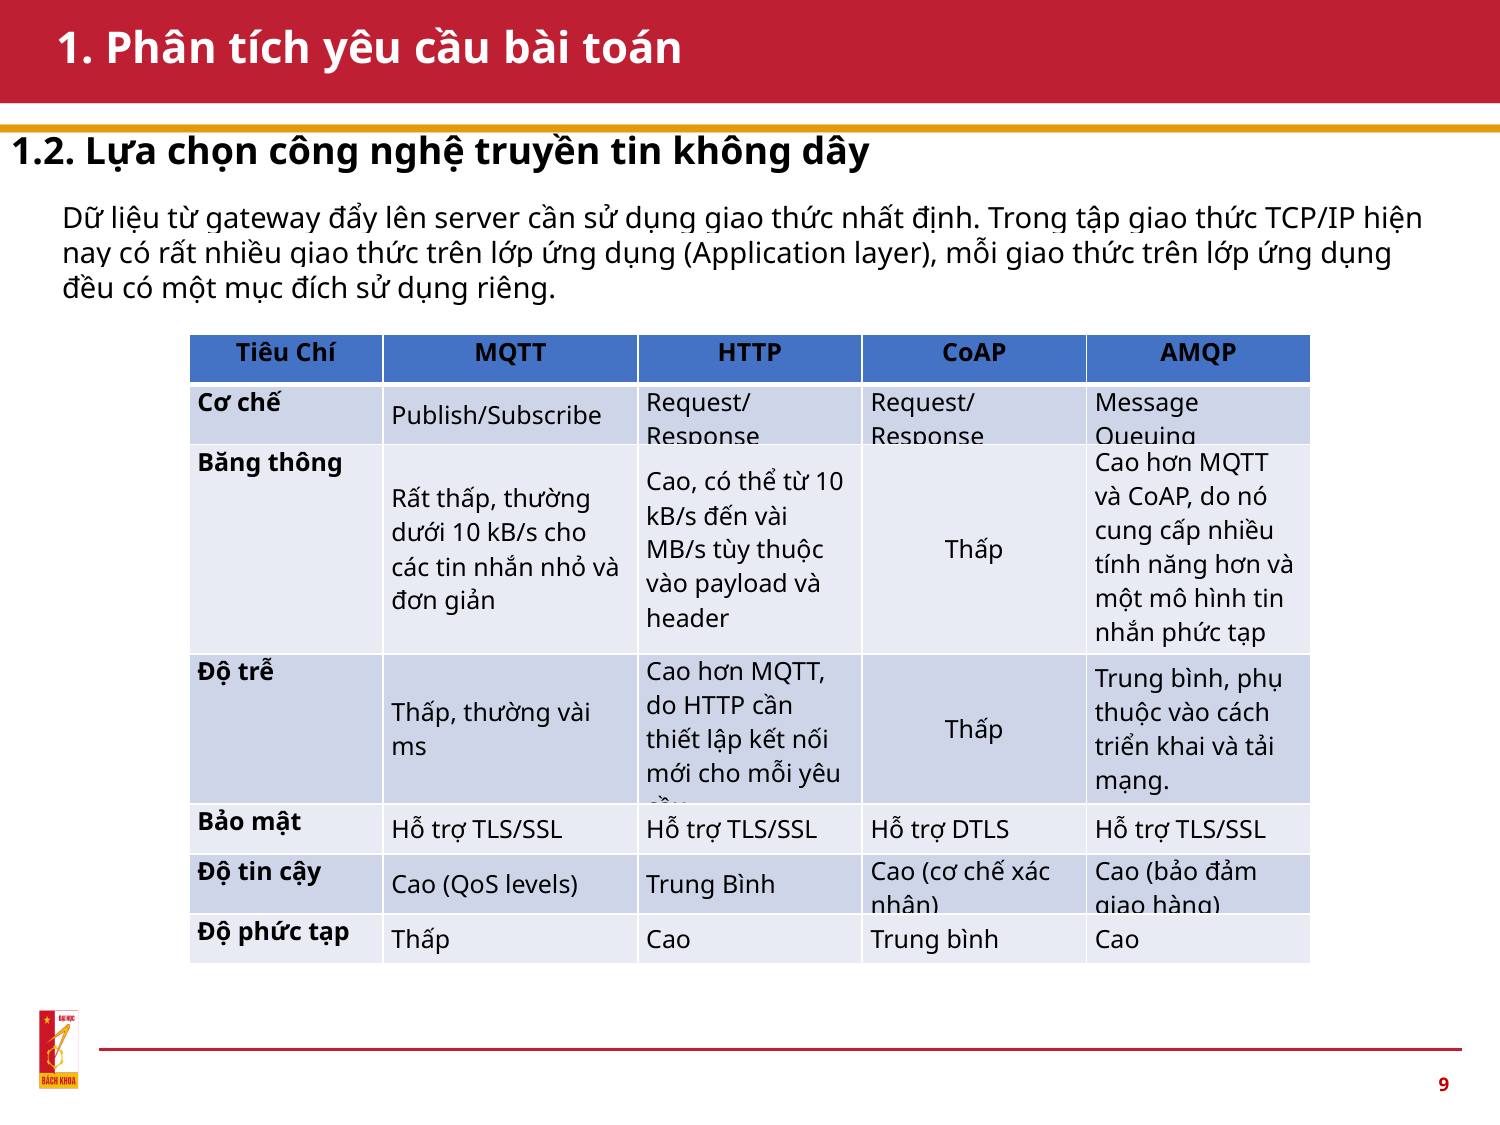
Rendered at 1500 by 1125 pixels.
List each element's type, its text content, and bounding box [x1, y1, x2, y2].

table_cell Độ phức tạp [190, 915, 382, 963]
title 1. Phân tích yêu cầu bài toán [41, 18, 1459, 90]
text_box Dữ liệu từ gateway đẩy lên server cần sử dụng giao thức nhất định. Trong tập giao thức TCP/IP hiện nay có rất nhiều giao thức trên lớp ứng dụng (Application layer), mỗi giao thức trên lớp ứng dụng đều có một mục đích sử dụng riêng. [47, 192, 1464, 312]
table_cell Thấp [863, 445, 1086, 653]
table_cell Băng thông [190, 445, 382, 653]
picture [0, 0, 1500, 1125]
table_cell Cao (QoS levels) [384, 855, 637, 913]
table_cell Thấp [863, 655, 1086, 803]
table_cell Độ trễ [190, 655, 382, 803]
table_header CoAP [863, 335, 1086, 382]
table_cell Publish/Subscribe [384, 387, 637, 444]
table_cell Rất thấp, thường dưới 10 kB/s cho các tin nhắn nhỏ và đơn giản [384, 445, 637, 653]
table_header AMQP [1087, 335, 1310, 382]
table_cell Message Queuing [1087, 387, 1310, 444]
table_header MQTT [384, 335, 637, 382]
table_cell Thấp, thường vài ms [384, 655, 637, 803]
table_cell Cao, có thể từ 10 kB/s đến vài MB/s tùy thuộc vào payload và header [639, 445, 861, 653]
table_cell Hỗ trợ TLS/SSL [1087, 805, 1310, 853]
table_header HTTP [639, 335, 861, 382]
table_cell Hỗ trợ TLS/SSL [384, 805, 637, 853]
table_cell Request/Response [639, 387, 861, 444]
table_cell Trung Bình [639, 855, 861, 913]
table_cell Request/Response [863, 387, 1086, 444]
text_box 1.2. Lựa chọn công nghệ truyền tin không dây [0, 119, 886, 180]
table_cell Trung bình, phụ thuộc vào cách triển khai và tải mạng. [1087, 655, 1310, 803]
table_cell Cao (bảo đảm giao hàng) [1087, 855, 1310, 913]
table_cell Trung bình [863, 915, 1086, 963]
table_cell Cao [1087, 915, 1310, 963]
table_cell Hỗ trợ TLS/SSL [639, 805, 861, 853]
table_cell Độ tin cậy [190, 855, 382, 913]
table_cell Cao hơn MQTT và CoAP, do nó cung cấp nhiều tính năng hơn và một mô hình tin nhắn phức tạp hơn [1087, 445, 1310, 653]
table_cell Thấp [384, 915, 637, 963]
table_cell Cao (cơ chế xác nhận) [863, 855, 1086, 913]
table_cell Cao [639, 915, 861, 963]
slide_number 9 [1126, 1065, 1464, 1125]
table_cell Bảo mật [190, 805, 382, 853]
table_cell Cao hơn MQTT, do HTTP cần thiết lập kết nối mới cho mỗi yêu cầu [639, 655, 861, 803]
table_header Tiêu Chí [190, 335, 382, 382]
table_cell Cơ chế [190, 387, 382, 444]
table_cell Hỗ trợ DTLS [863, 805, 1086, 853]
